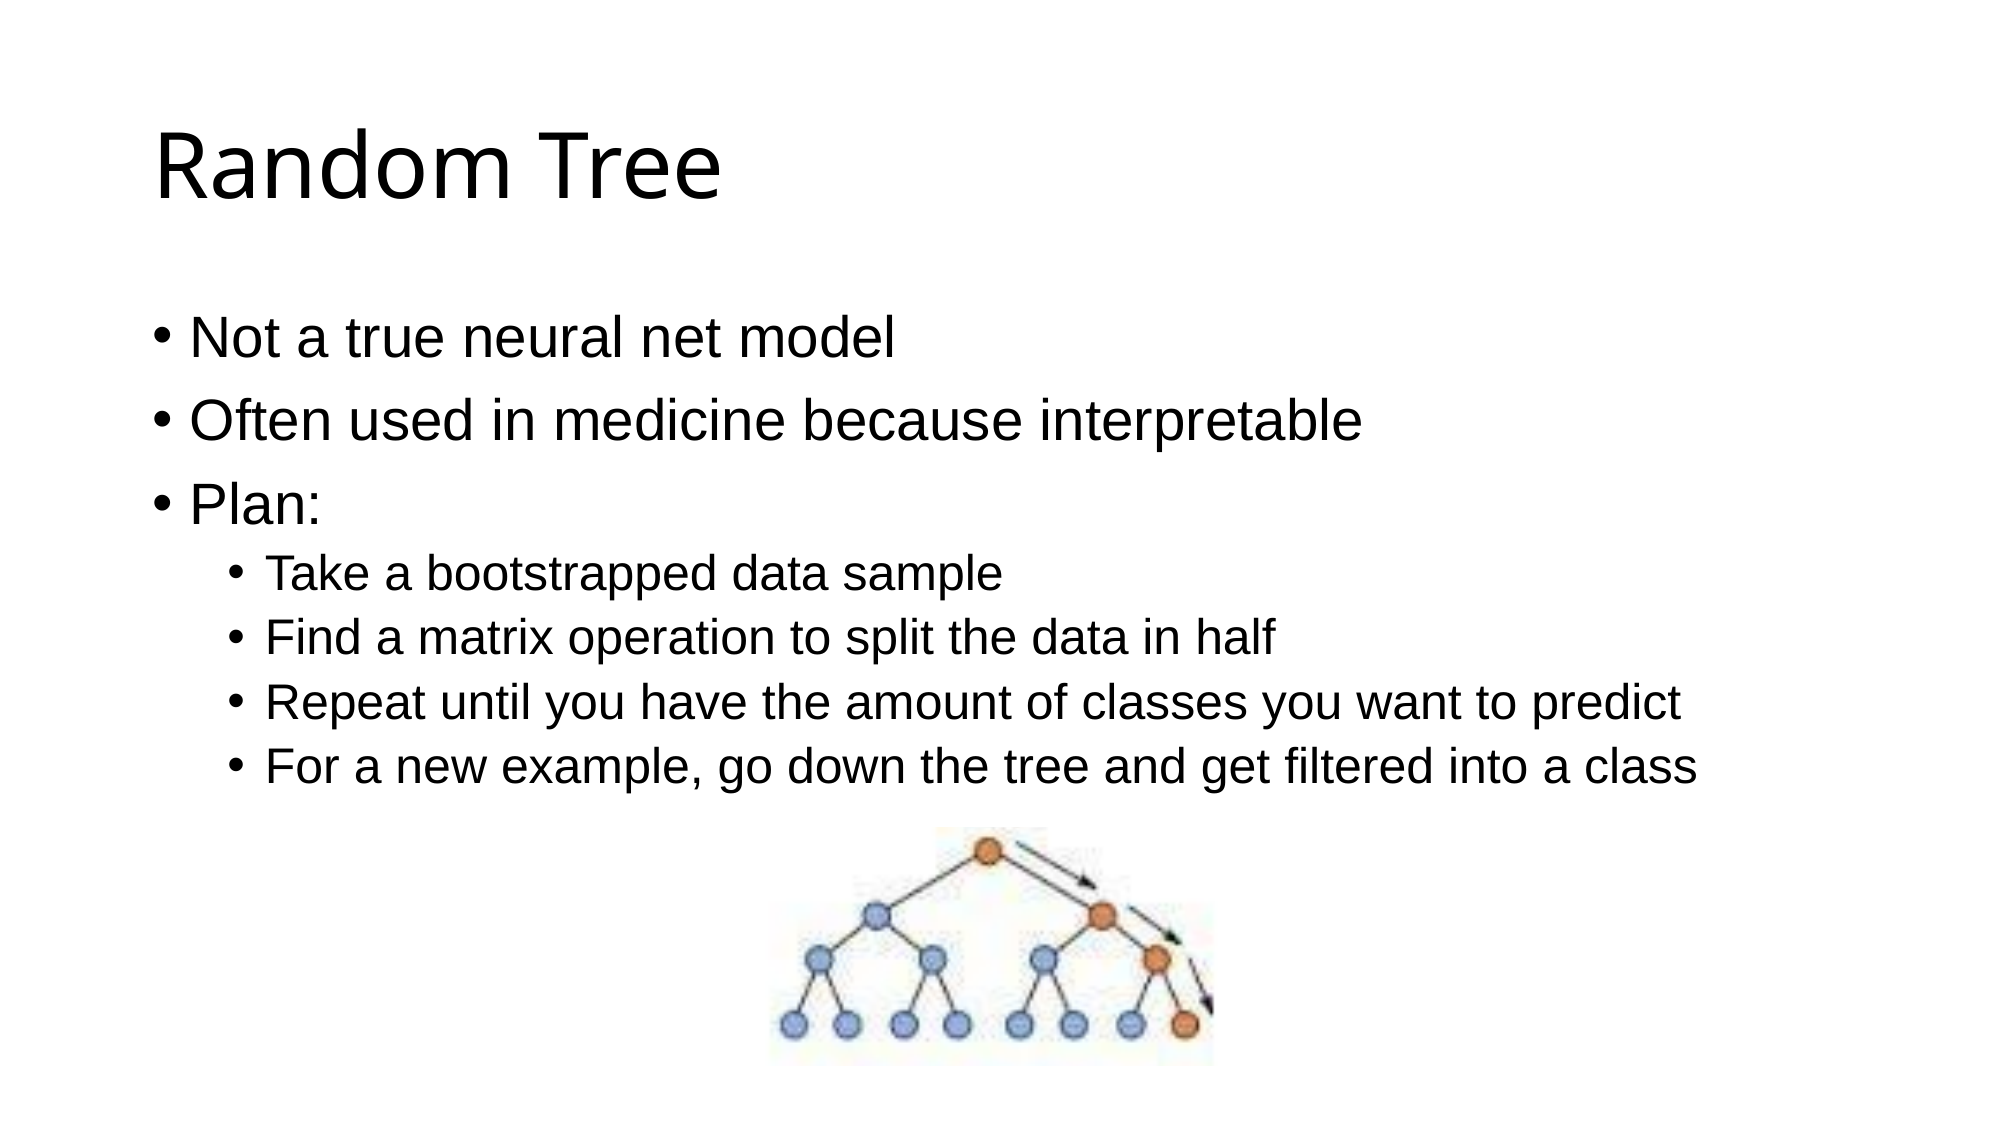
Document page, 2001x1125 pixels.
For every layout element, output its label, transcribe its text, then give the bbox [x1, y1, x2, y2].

list Not a true neural net model Often used in medicine because interpretable Plan: Take a bootstrapped data sample Find a matrix operation to split the data in half Repeat until you have the amount of classes you want to predict For a new example, go down the tree and get filtered into a class [137, 299, 1863, 1014]
title Random Tree [137, 59, 1863, 278]
picture [759, 826, 1241, 1066]
